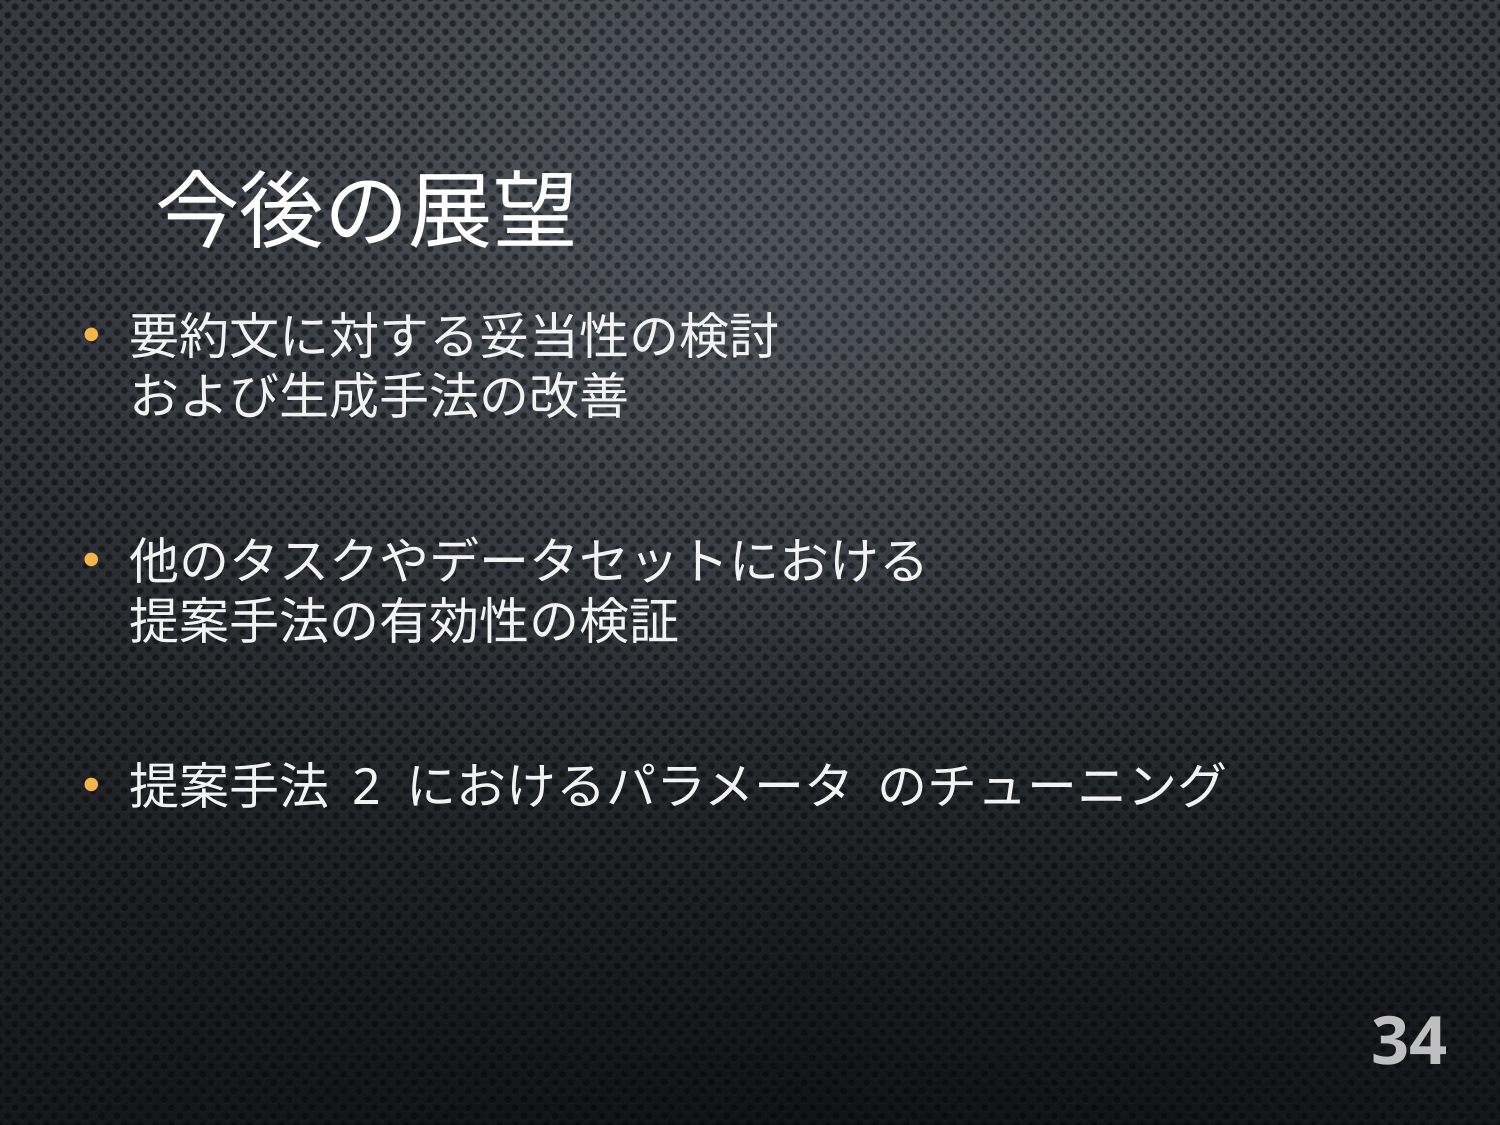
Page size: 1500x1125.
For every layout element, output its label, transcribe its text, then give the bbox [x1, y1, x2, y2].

slide_number 34 [1268, 1013, 1463, 1074]
title 今後の展望 [140, 140, 1360, 276]
